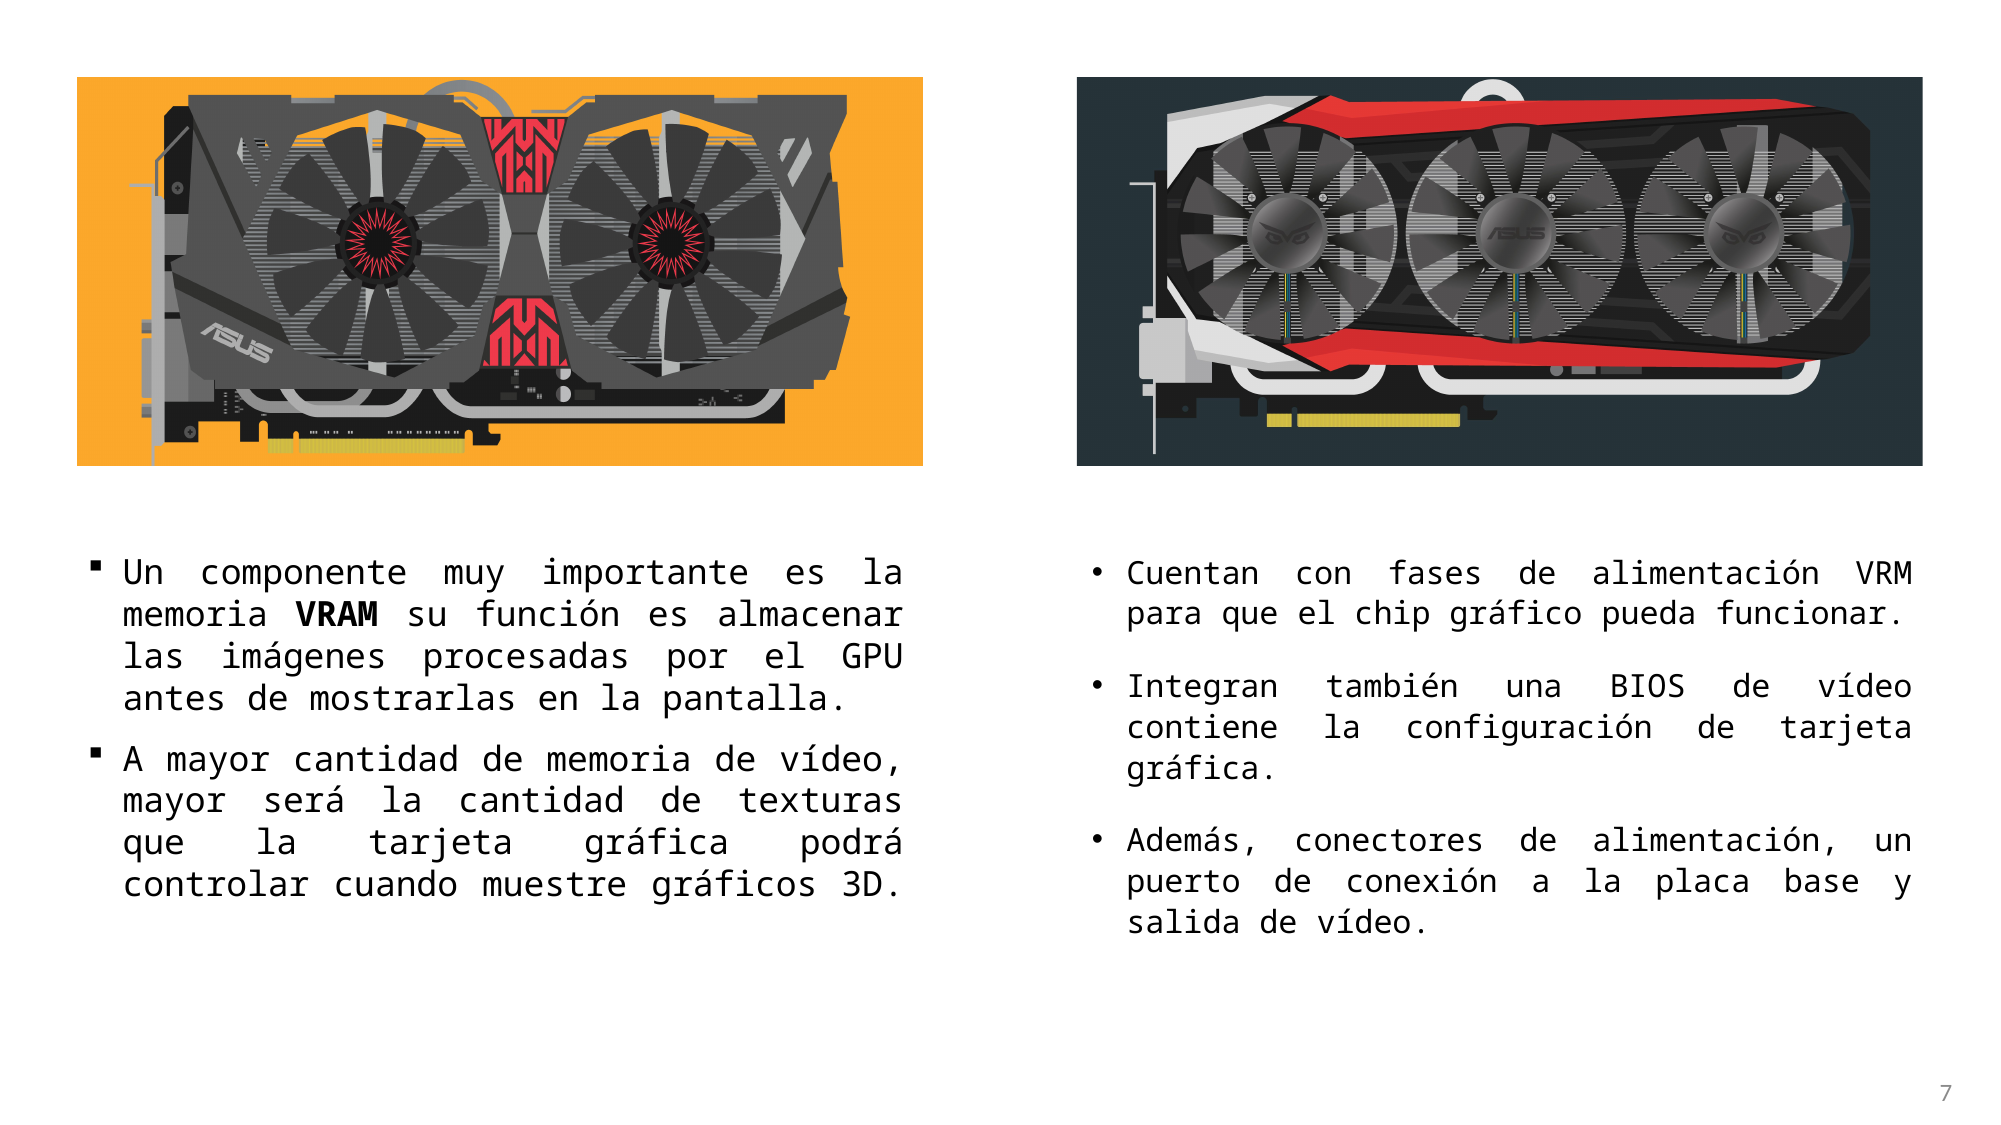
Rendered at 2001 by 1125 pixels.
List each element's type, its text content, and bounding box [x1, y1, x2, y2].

slide_number 7 [1894, 1061, 1968, 1121]
list Un componente muy importante es la memoria VRAM su función es almacenar las imágenes procesadas por el GPU antes de mostrarlas en la pantalla. A mayor cantidad de memoria de vídeo, mayor será la cantidad de texturas que la tarjeta gráfica podrá controlar cuando muestre gráficos 3D. [72, 542, 919, 966]
picture [1076, 77, 1923, 466]
picture [77, 77, 924, 466]
list Cuentan con fases de alimentación VRM para que el chip gráfico pueda funcionar. Integran también una BIOS de vídeo contiene la configuración de tarjeta gráfica. Además, conectores de alimentación, un puerto de conexión a la placa base y salida de vídeo. [1076, 542, 1928, 986]
